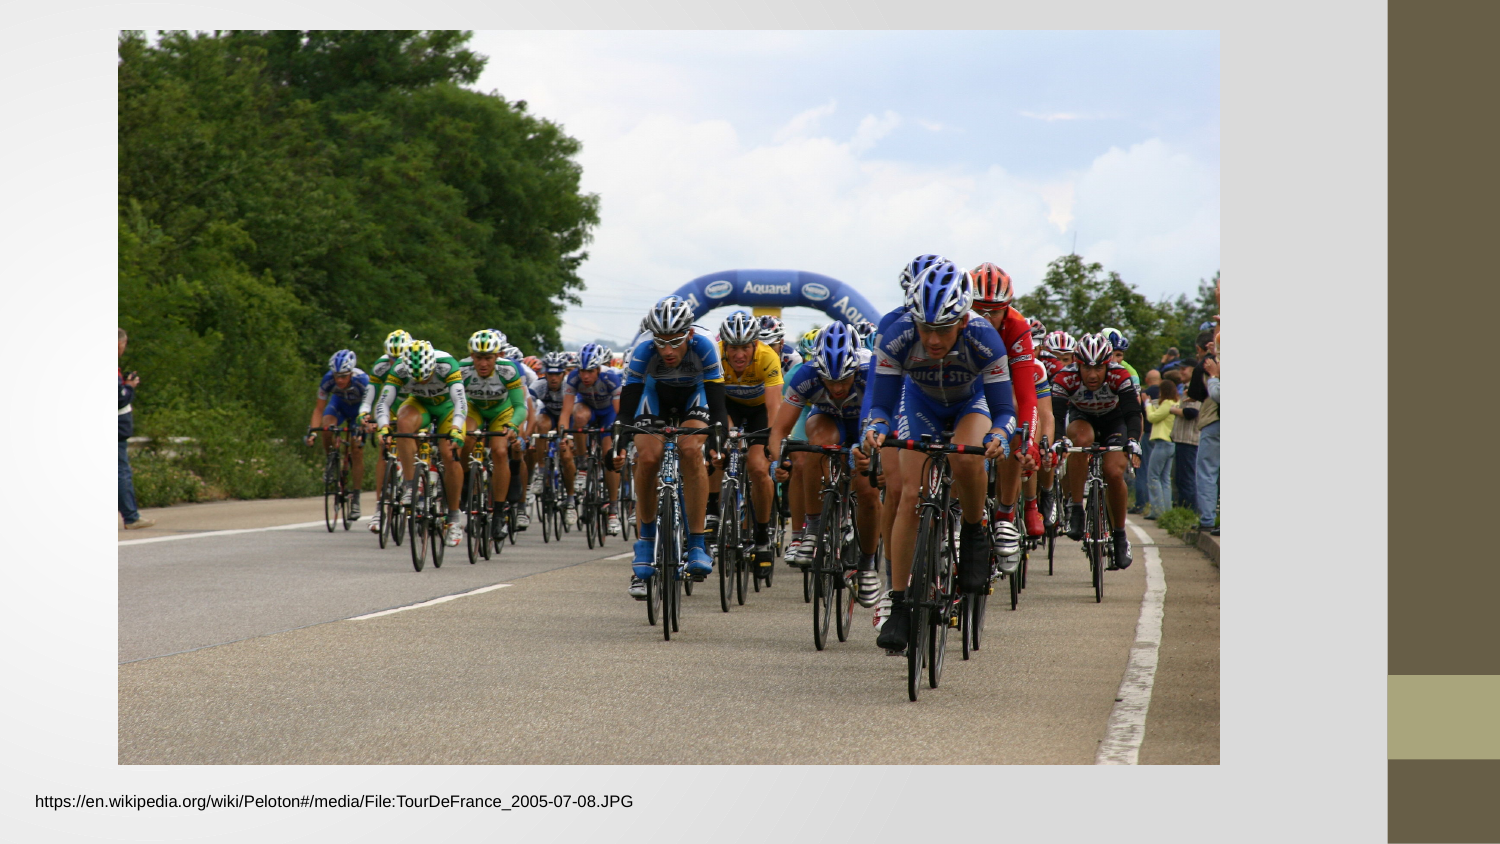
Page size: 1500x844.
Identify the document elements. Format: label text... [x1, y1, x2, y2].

text_box https://en.wikipedia.org/wiki/Peloton#/media/File:TourDeFrance_2005-07-08.JPG [20, 783, 650, 819]
picture [117, 30, 1220, 766]
